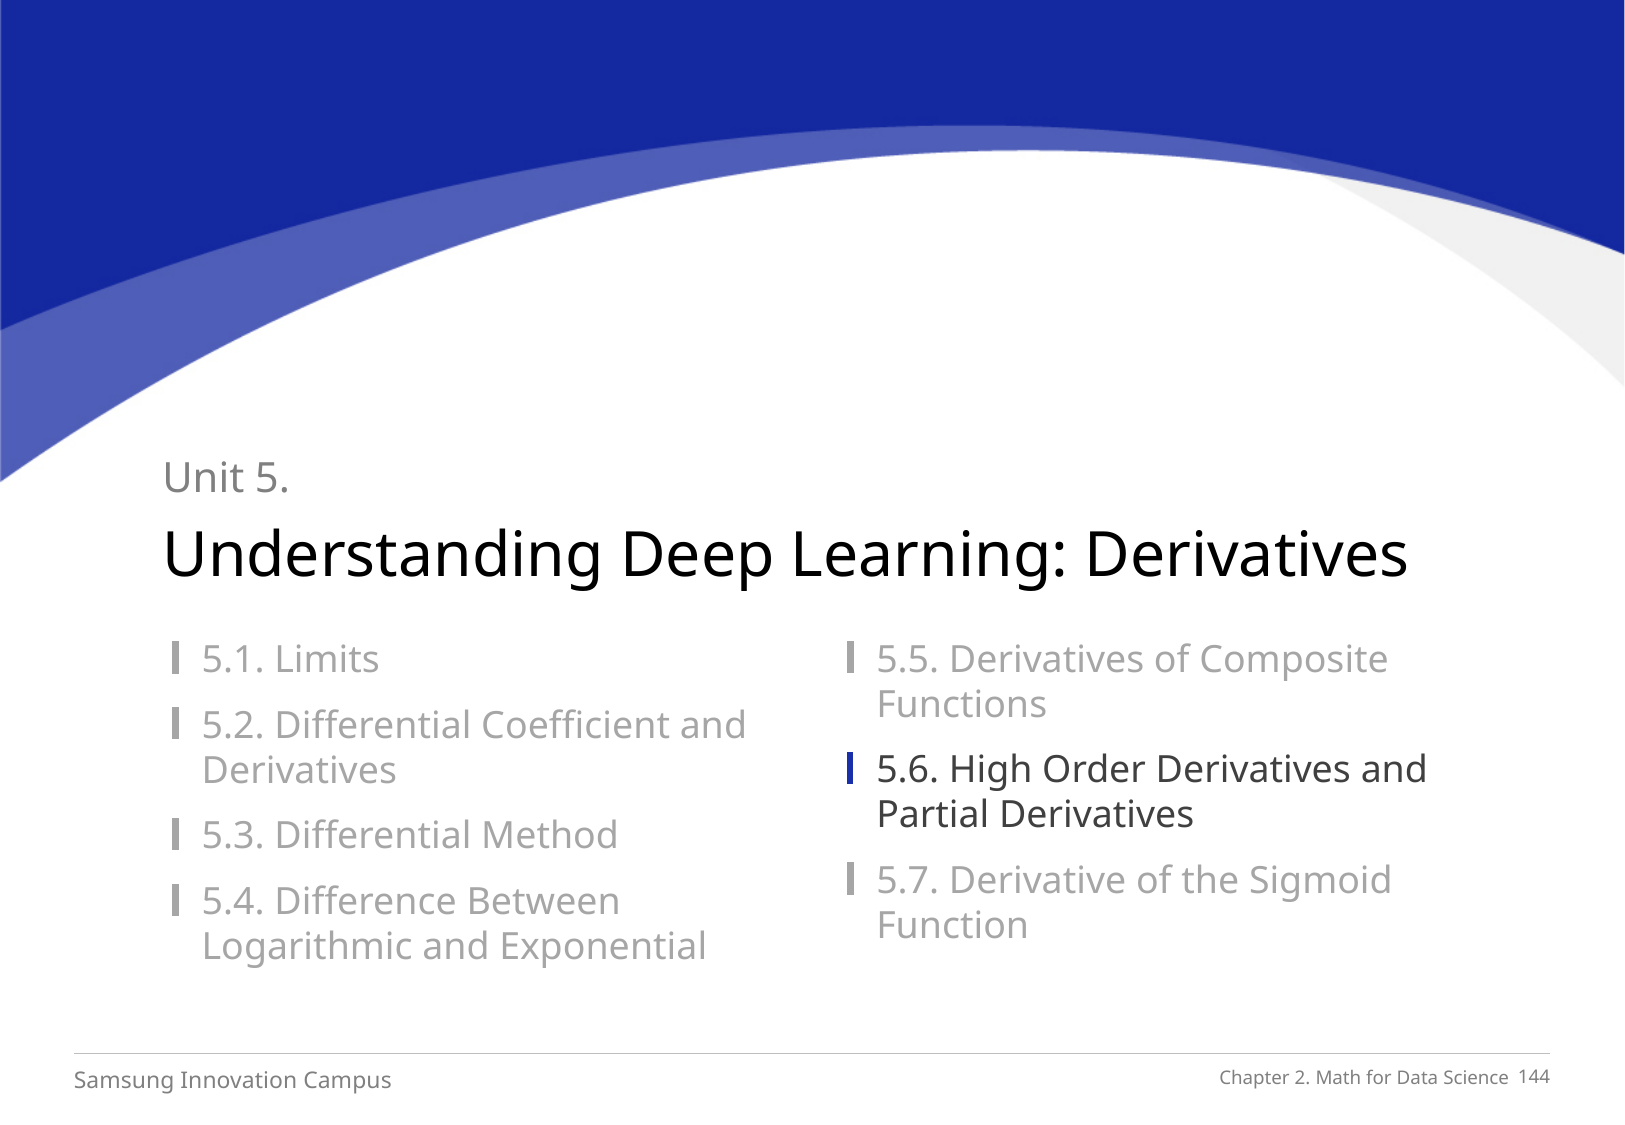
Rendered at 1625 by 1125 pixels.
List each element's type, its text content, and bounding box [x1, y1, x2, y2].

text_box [172, 634, 1499, 971]
text_box Unit 5. [161, 450, 1062, 502]
picture [0, 0, 1625, 1125]
text_box Understanding Deep Learning: Derivatives [161, 513, 1625, 590]
